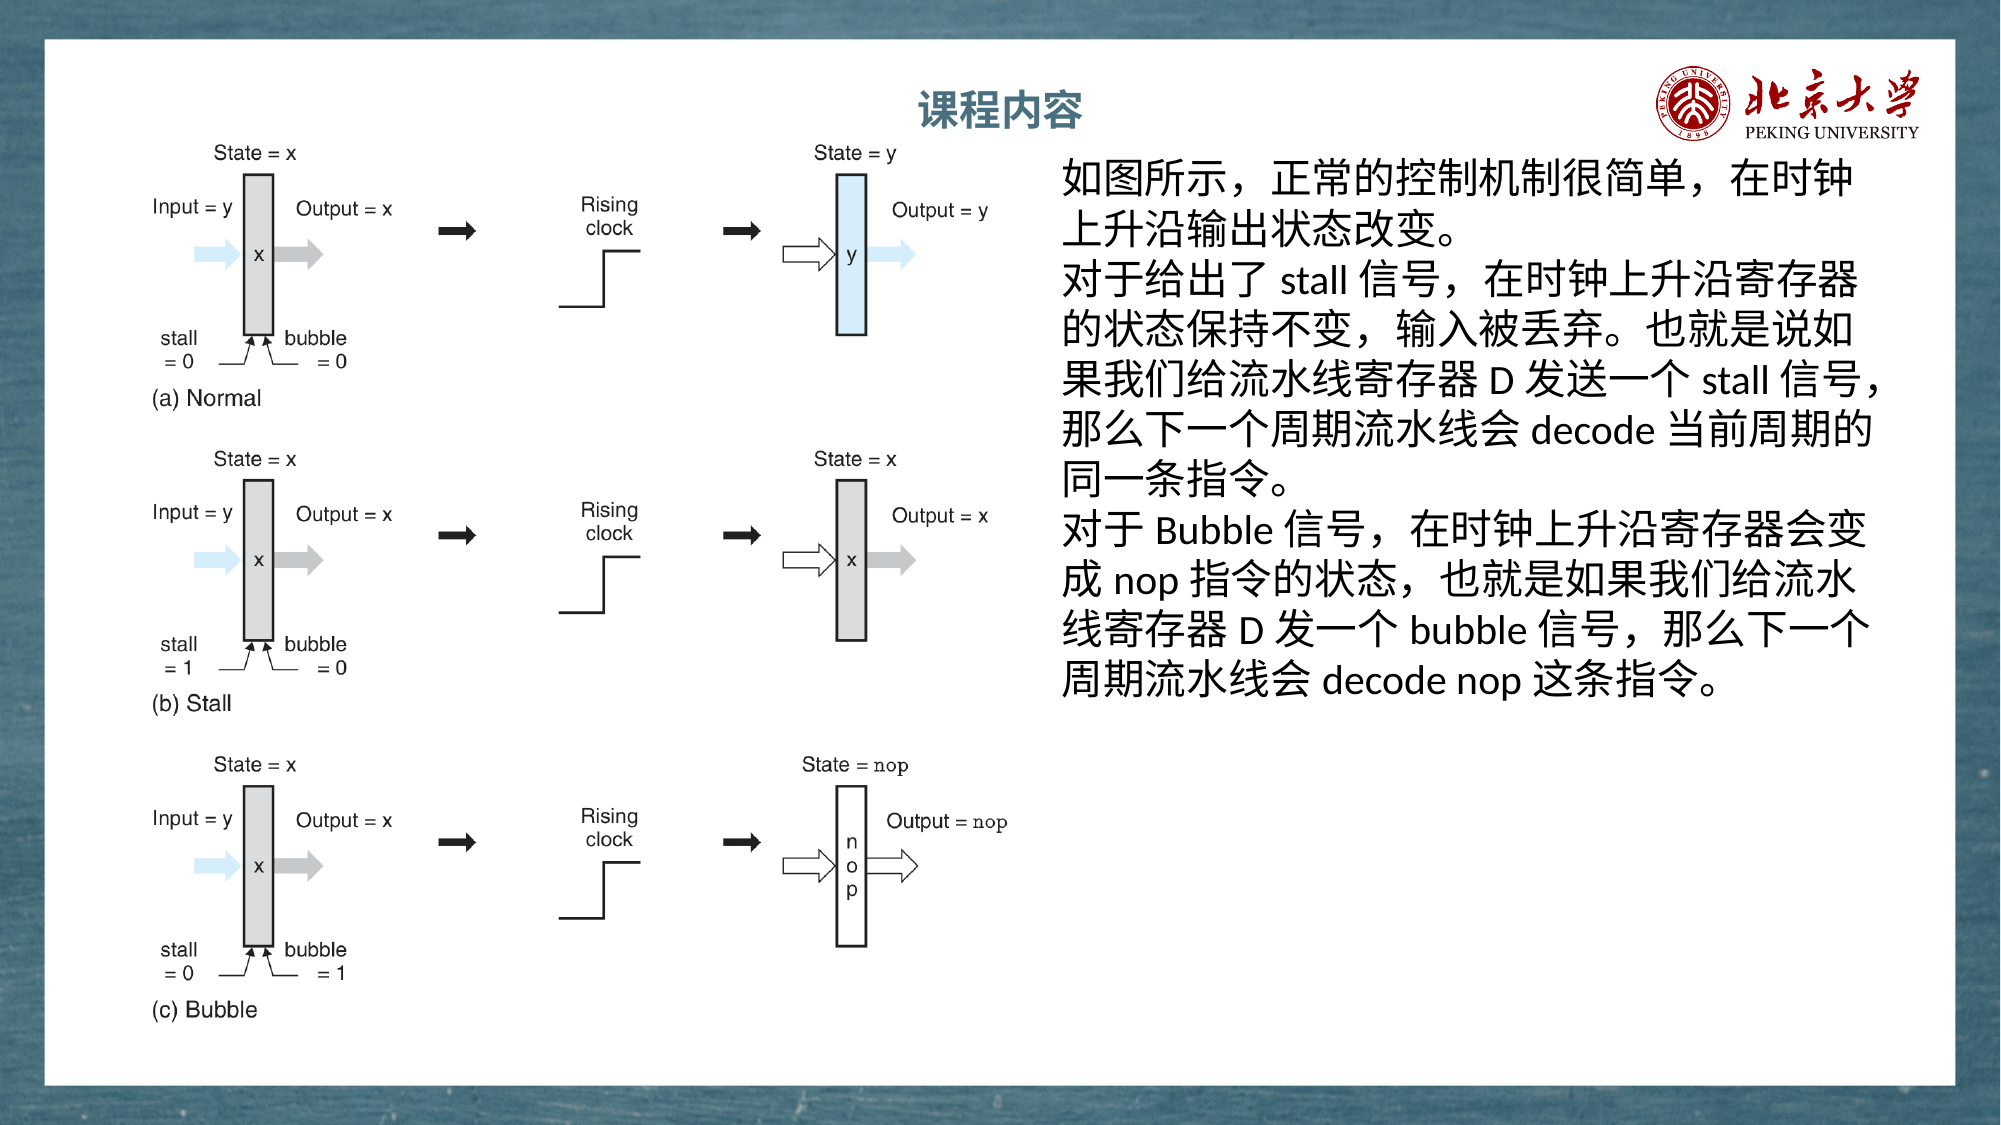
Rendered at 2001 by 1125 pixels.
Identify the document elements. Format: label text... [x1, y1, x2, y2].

text_box 如图所示，正常的控制机制很简单，在时钟上升沿输出状态改变。 对于给出了stall信号，在时钟上升沿寄存器的状态保持不变，输入被丢弃。也就是说如果我们给流水线寄存器D发送一个stall信号，那么下一个周期流水线会decode当前周期的同一条指令。 对于Bubble信号，在时钟上升沿寄存器会变成nop指令的状态，也就是如果我们给流水线寄存器D发一个bubble信号，那么下一个周期流水线会decode nop这条指令。 [1046, 144, 1897, 710]
picture [0, 0, 2001, 1125]
text_box [44, 38, 1956, 1087]
text_box 课程内容 [767, 76, 1235, 141]
